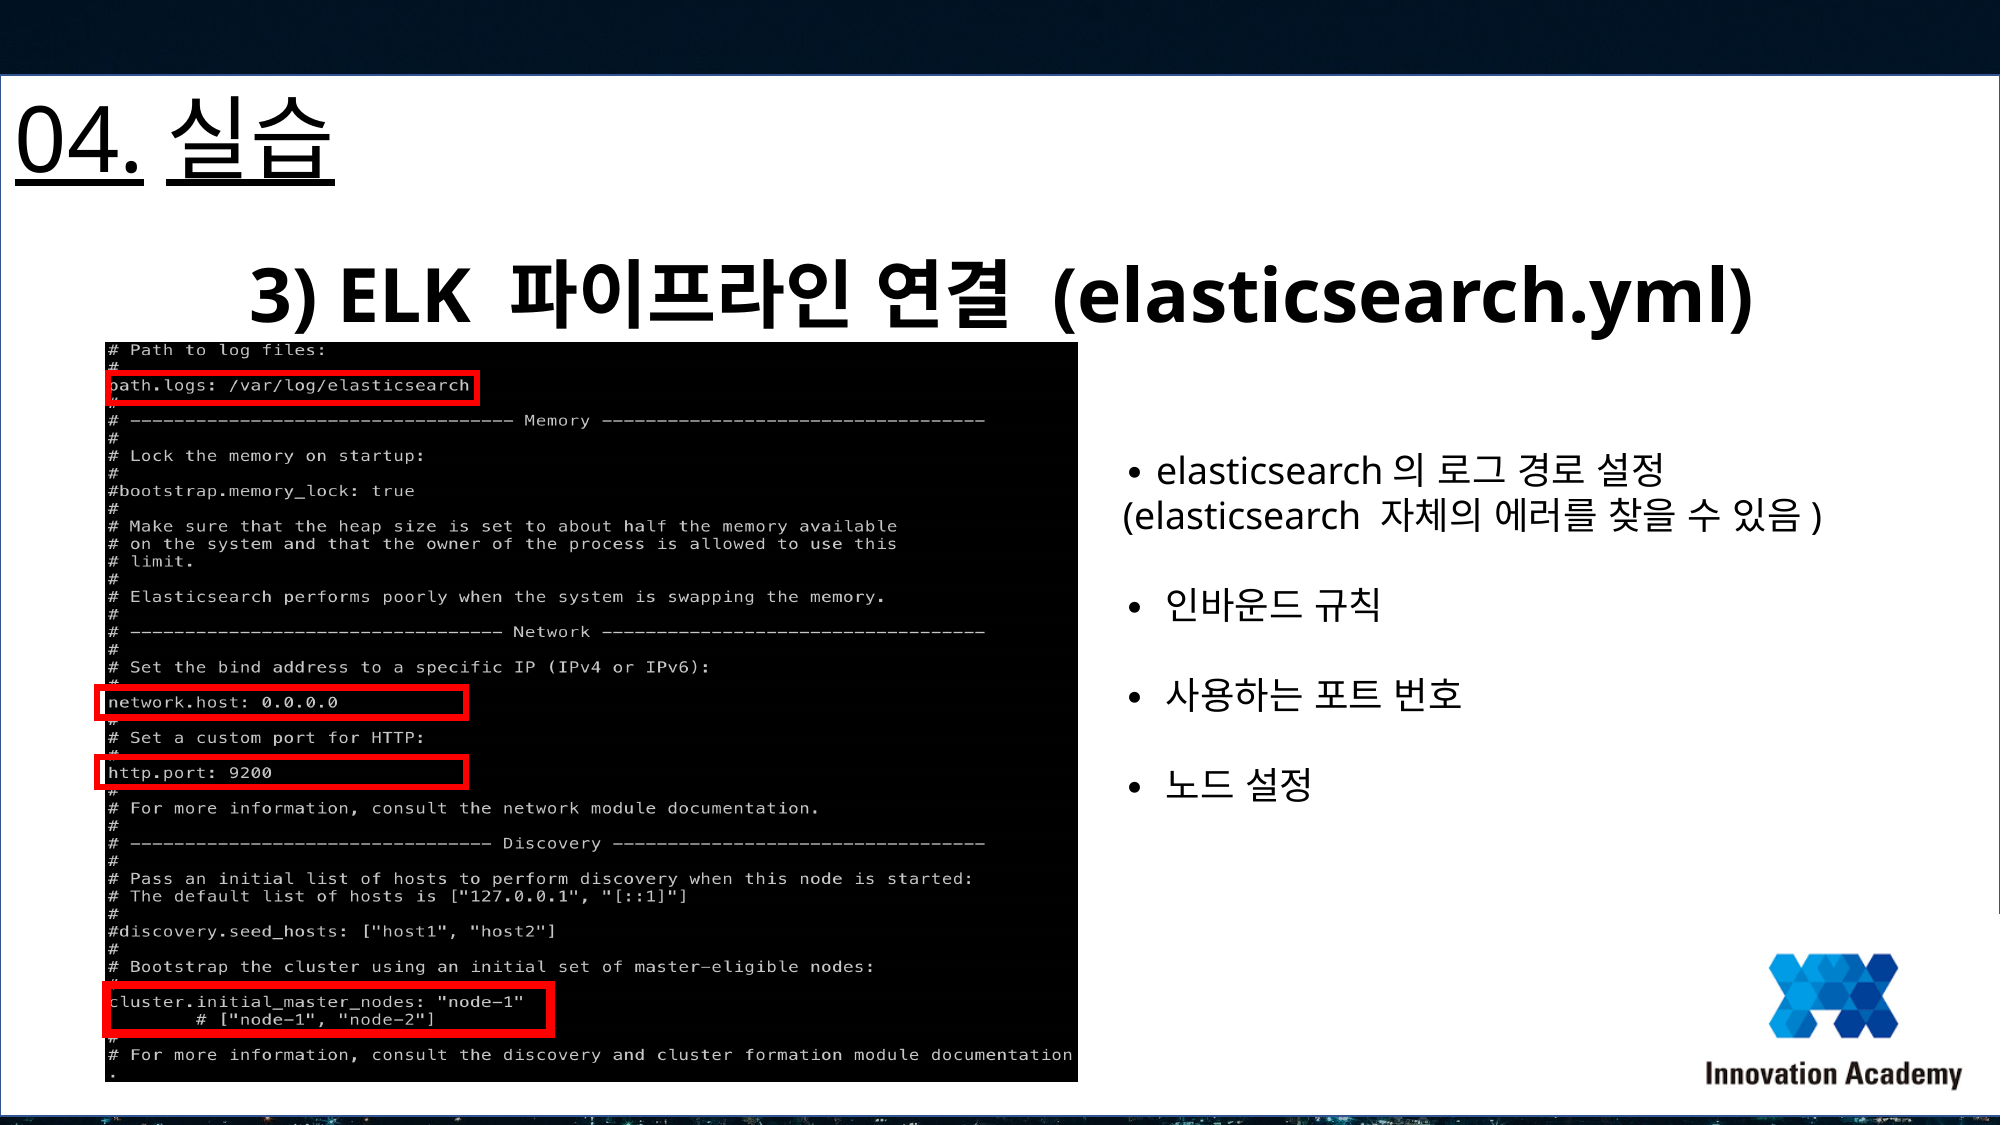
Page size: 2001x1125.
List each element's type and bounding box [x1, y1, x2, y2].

picture [105, 342, 1078, 1082]
text_box [0, 0, 2000, 1125]
picture [1661, 914, 2000, 1115]
